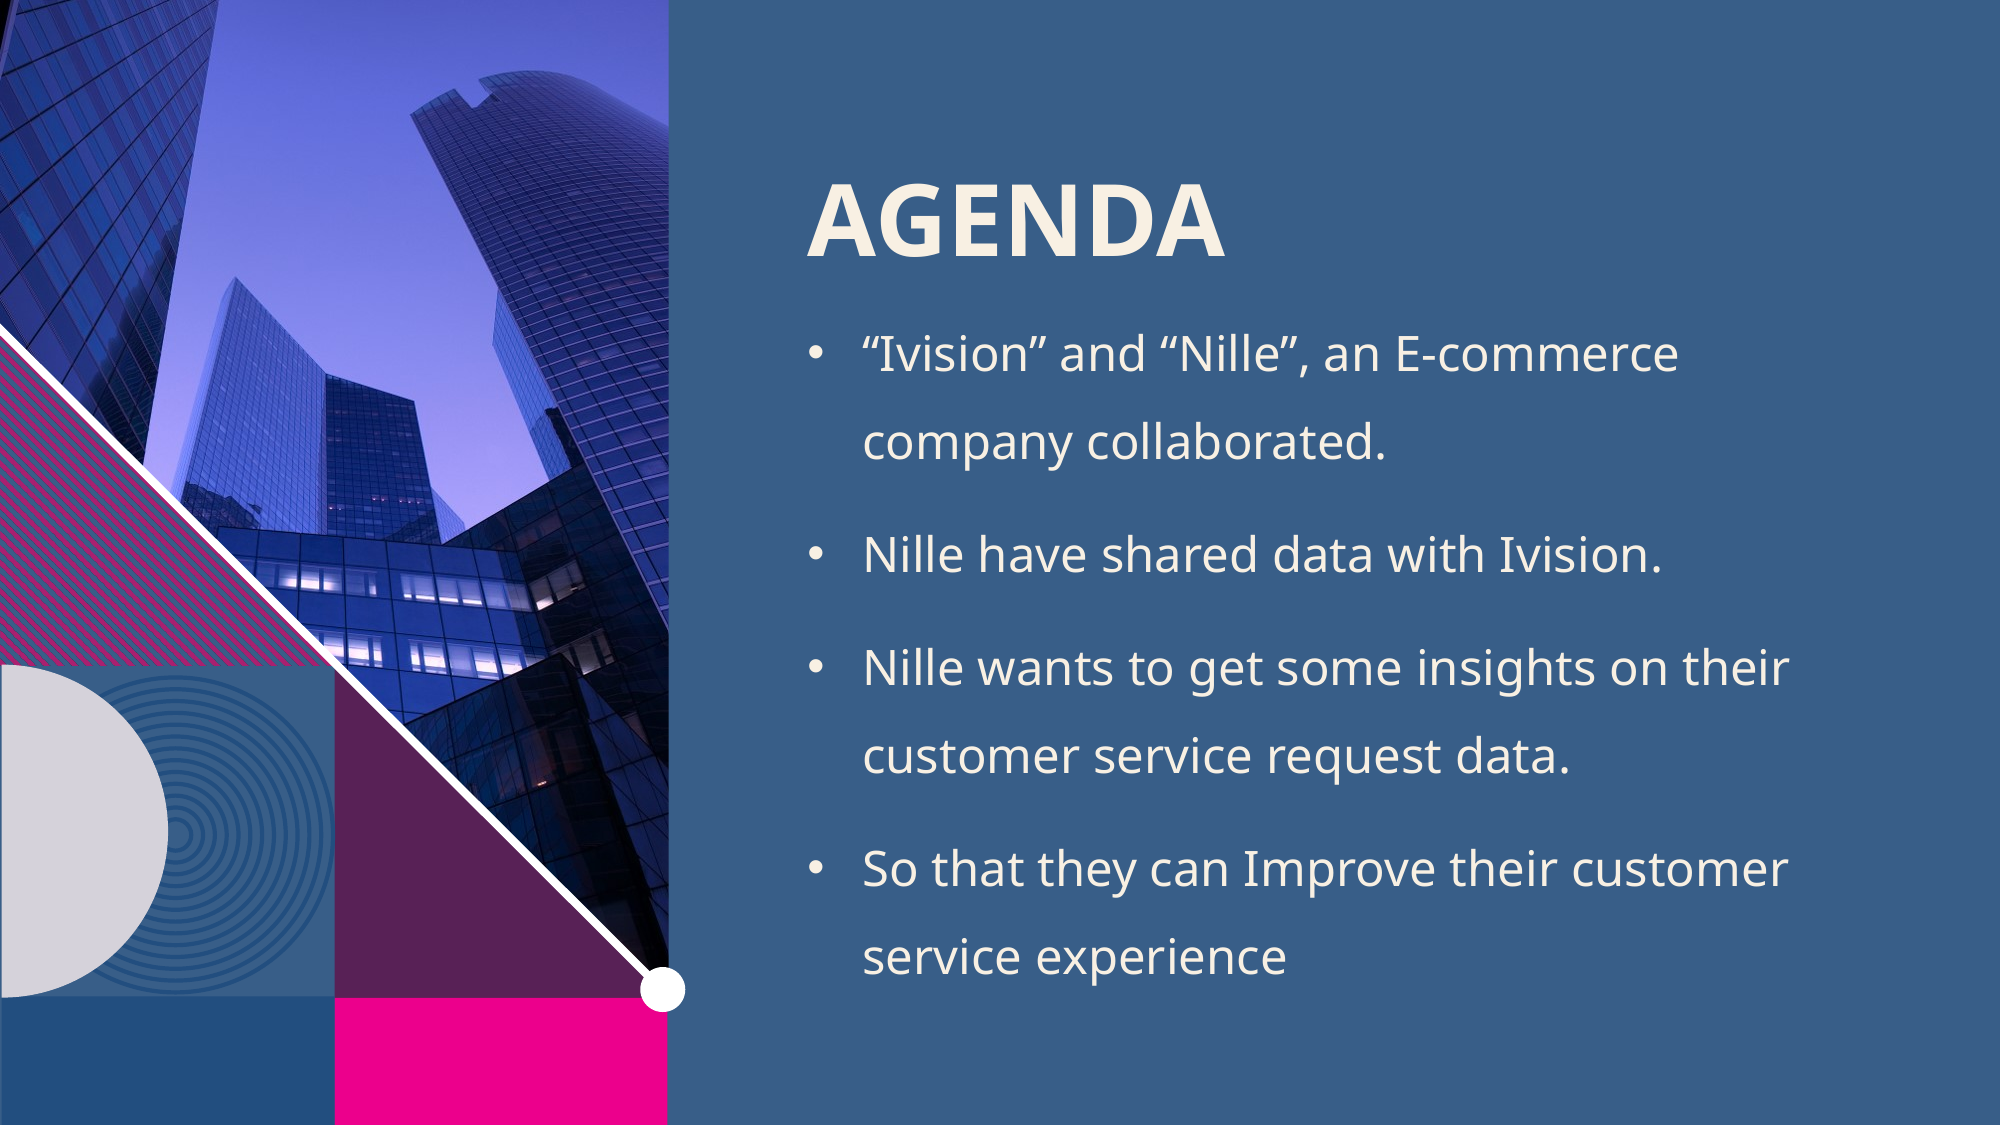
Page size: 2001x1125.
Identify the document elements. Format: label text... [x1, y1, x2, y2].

text_box [642, 966, 687, 1014]
picture [0, 0, 669, 1001]
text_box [0, 313, 667, 994]
title Agenda​ [792, 68, 1875, 285]
subtitle “Ivision” and “Nille”, an E-commerce company collaborated. Nille have shared data with Ivision. Nille wants to get some insights on their customer service request data. So that they can Improve their customer service experience [792, 285, 1875, 998]
